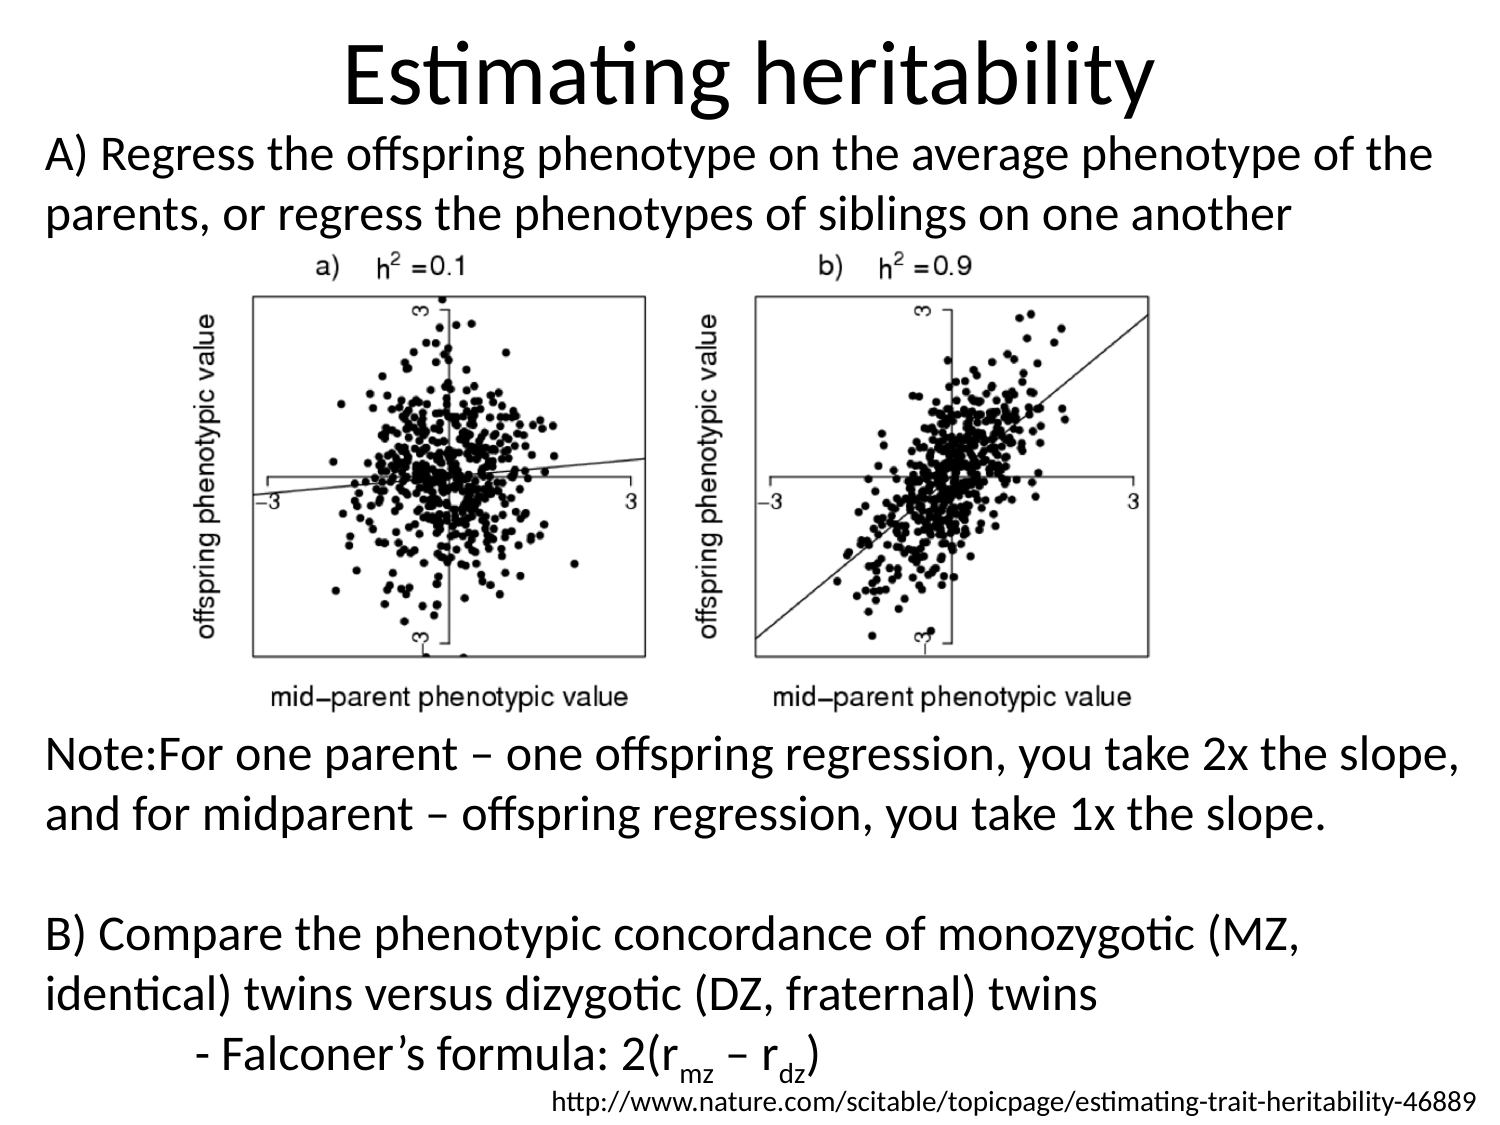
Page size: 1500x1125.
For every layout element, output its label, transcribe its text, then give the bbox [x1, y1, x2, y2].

text_box A) Regress the offspring phenotype on the average phenotype of the parents, or regress the phenotypes of siblings on one another Note:For one parent – one offspring regression, you take 2x the slope, and for midparent – offspring regression, you take 1x the slope. B) Compare the phenotypic concordance of monozygotic (MZ, identical) twins versus dizygotic (DZ, fraternal) twins - Falconer’s formula: 2(rmz – rdz) [30, 113, 1500, 1125]
text_box http://www.nature.com/scitable/topicpage/estimating-trait-heritability-46889 [536, 1074, 1500, 1125]
title Estimating heritability [75, 0, 1425, 162]
picture [188, 240, 1161, 720]
